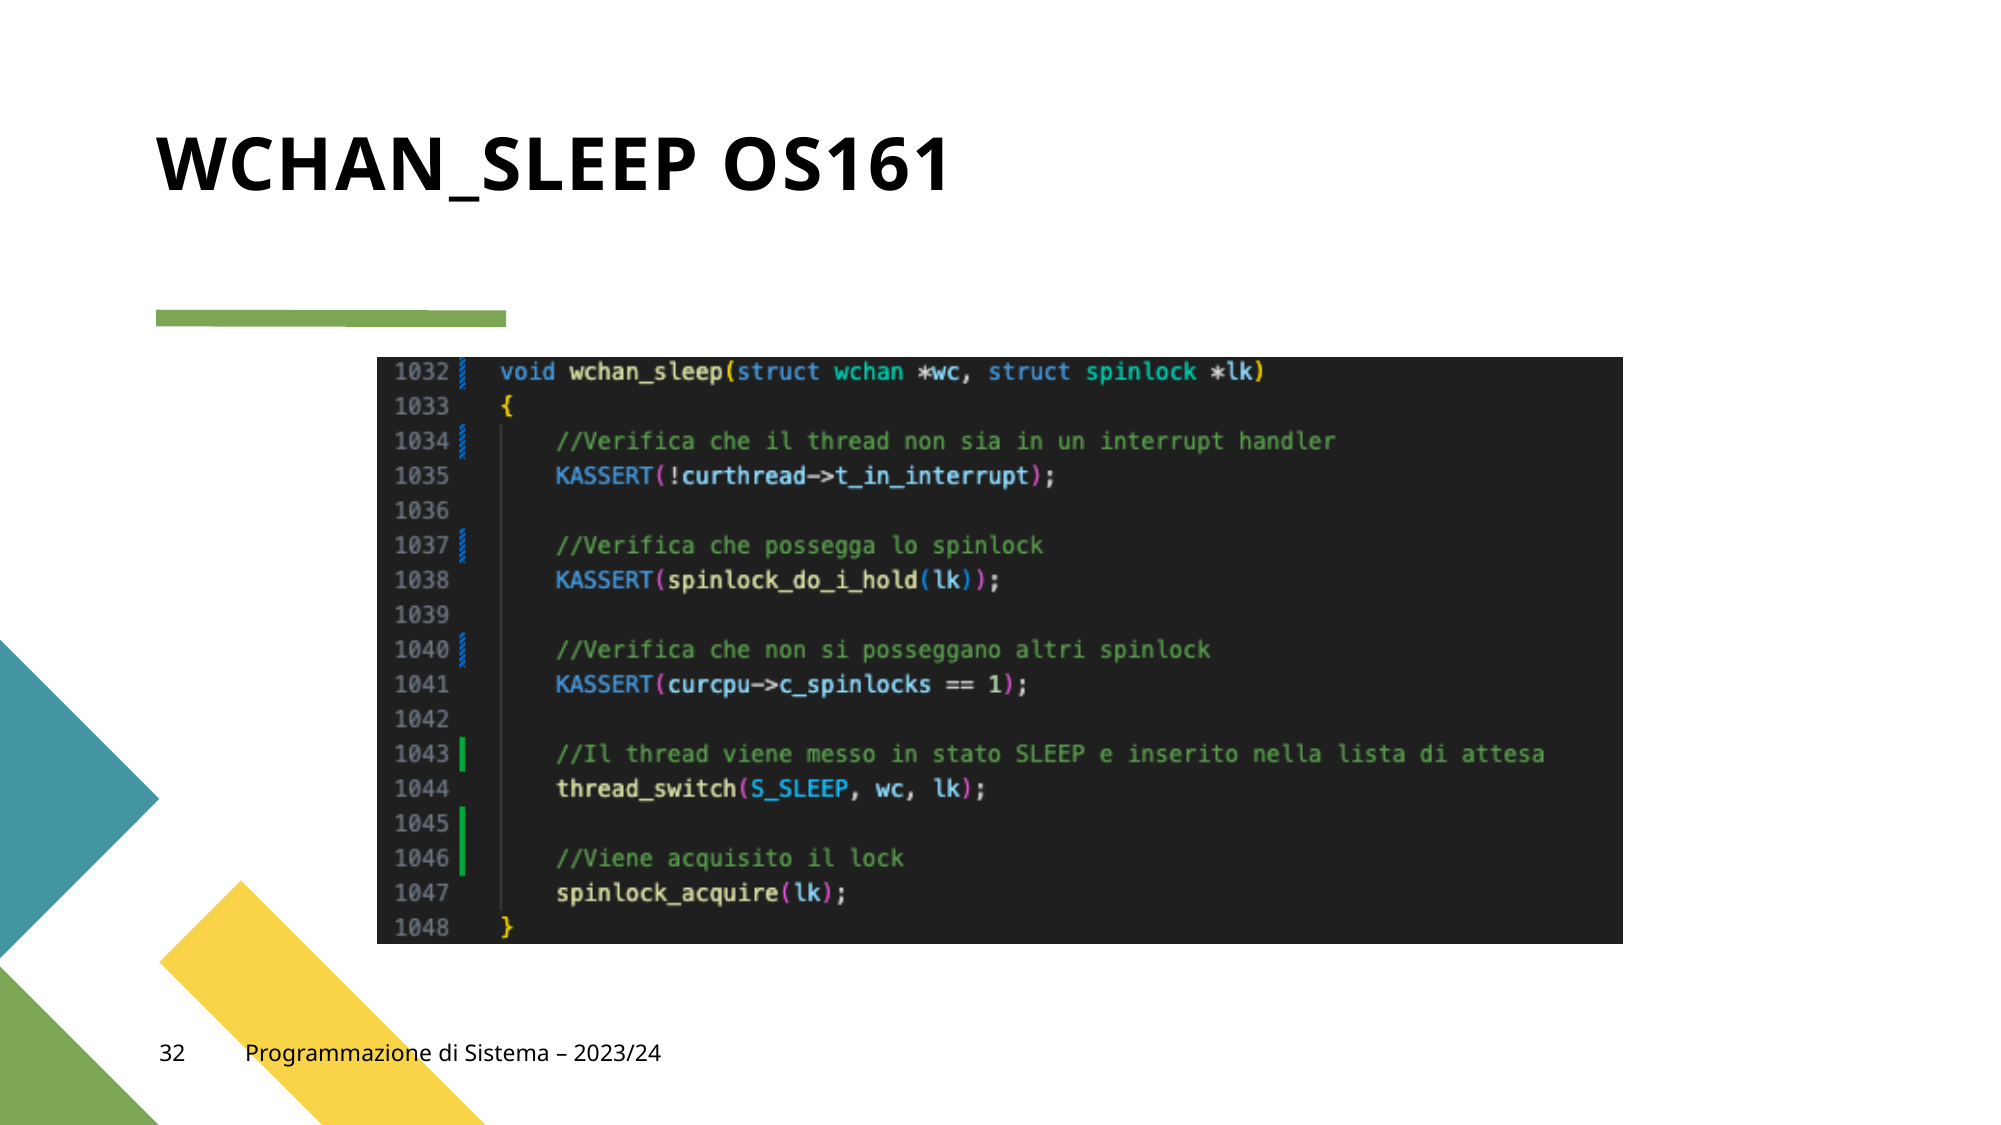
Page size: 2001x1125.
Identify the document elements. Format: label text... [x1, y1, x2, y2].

title WCHAN_SLEEP OS161 [156, 106, 967, 207]
footer Programmazione di Sistema – 2023/24 [246, 1038, 664, 1080]
picture [377, 357, 1623, 944]
slide_number 32 [159, 1038, 246, 1080]
